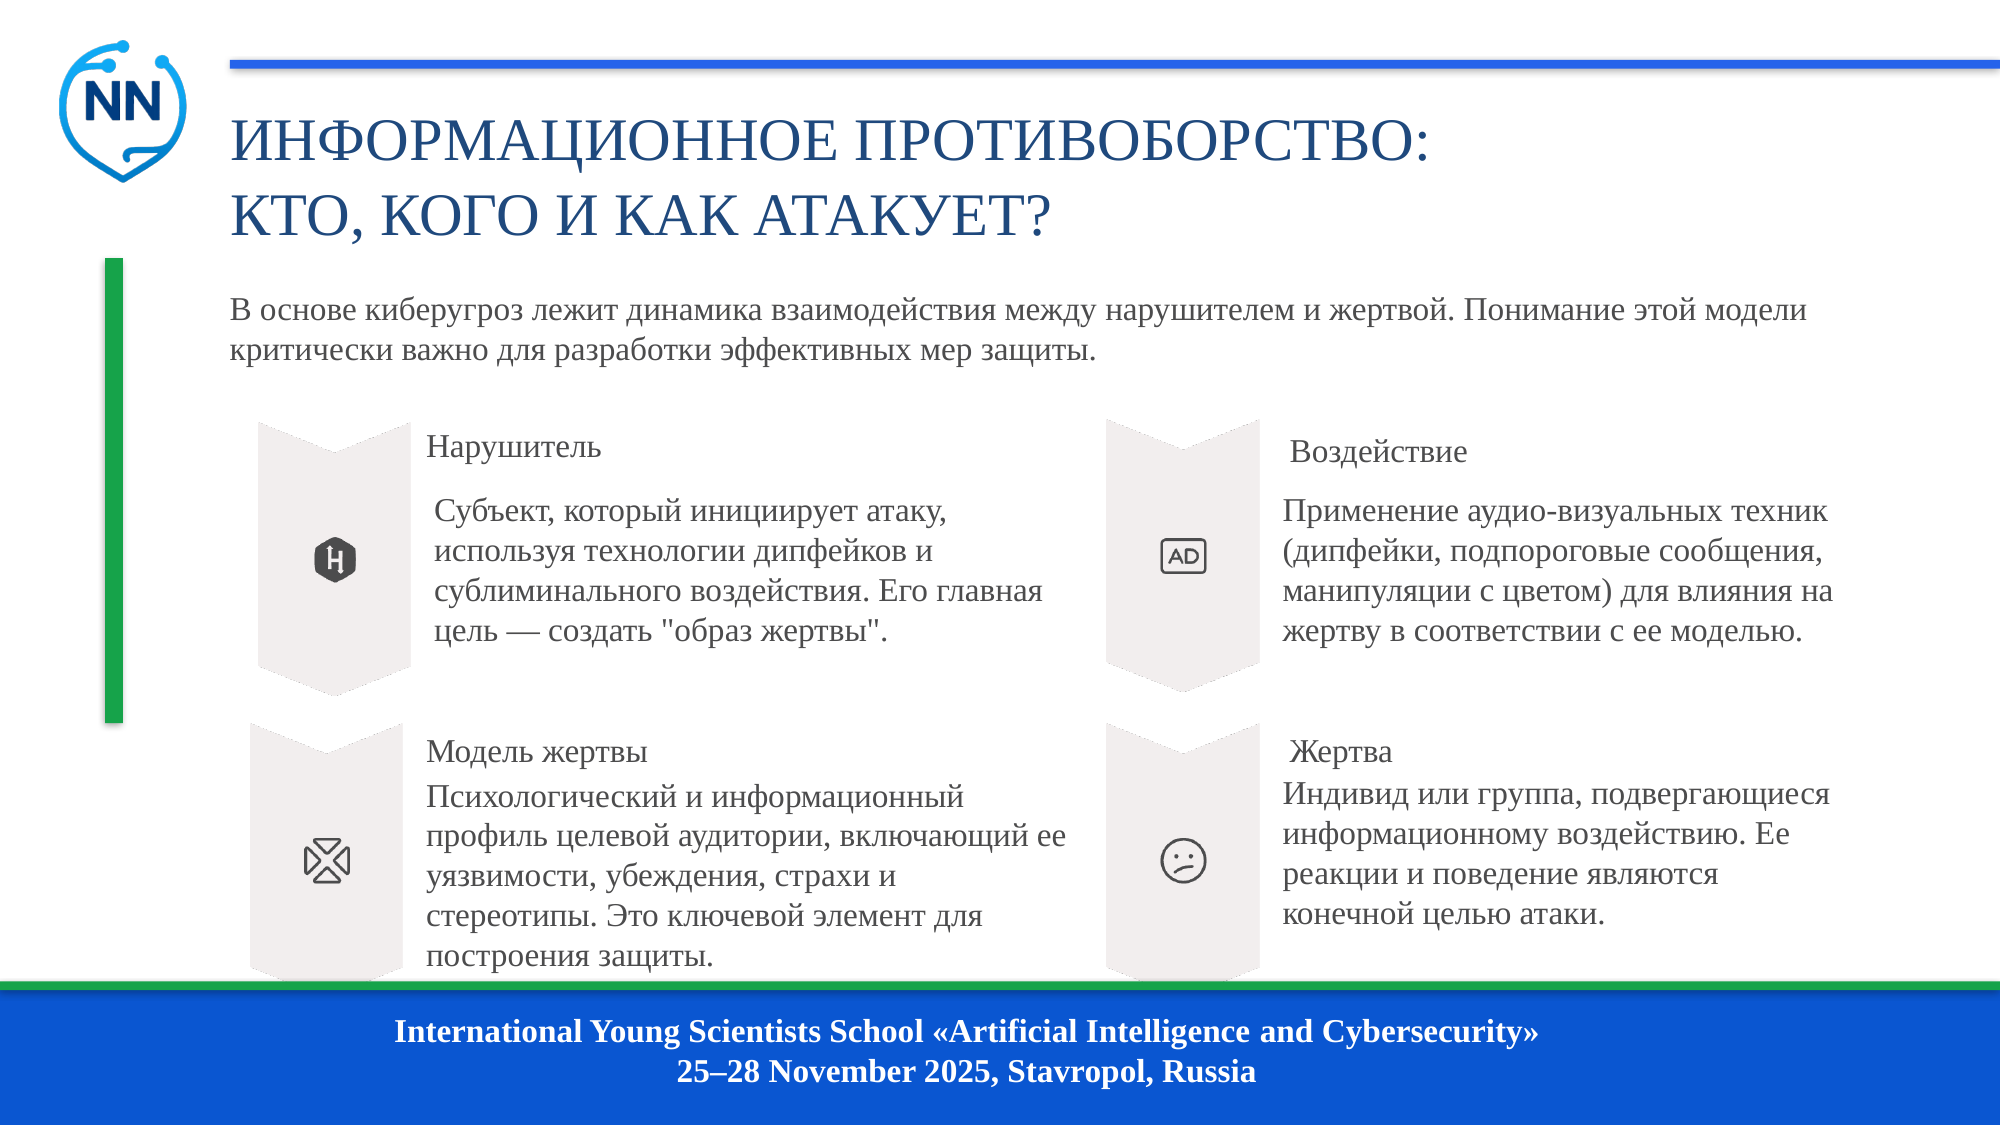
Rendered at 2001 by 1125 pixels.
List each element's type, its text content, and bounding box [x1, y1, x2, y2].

text_box International Young Scientists School «Artificial Intelligence and Cybersecurity» 25–28 November 2025, Stavropol, Russia [379, 1001, 1555, 1097]
picture [1106, 723, 1260, 997]
text_box [229, 59, 2000, 69]
picture [59, 40, 120, 97]
picture [250, 723, 403, 997]
text_box Нарушитель [426, 417, 1007, 465]
text_box Субъект, который инициирует атаку, используя технологии дипфейков и сублиминального воздействия. Его главная цель — создать "образ жертвы". [434, 488, 1053, 635]
picture [1106, 418, 1260, 693]
text_box В основе киберугроз лежит динамика взаимодействия между нарушителем и жертвой. Понимание этой модели критически важно для разработки эффективных мер защиты. [229, 286, 1858, 382]
text_box [0, 1000, 2000, 1125]
text_box Воздействие [1289, 422, 1671, 470]
text_box [104, 257, 124, 724]
text_box [0, 981, 245, 991]
picture [59, 40, 187, 184]
text_box Индивид или группа, подвергающиеся информационному воздействию. Ее реакции и поведение являются конечной целью атаки. [1282, 771, 1858, 918]
picture [258, 422, 411, 696]
text_box Психологический и информационный профиль целевой аудитории, включающий ее уязвимости, убеждения, страхи и стереотипы. Это ключевой элемент для построения защиты. [426, 773, 1077, 920]
text_box Модель жертвы [426, 722, 807, 770]
text_box Применение аудио-визуальных техник (дипфейки, подпороговые сообщения, манипуляции с цветом) для влияния на жертву в соответствии с ее моделью. [1282, 488, 1858, 635]
text_box [409, 981, 1101, 991]
text_box [1264, 981, 2000, 991]
text_box Жертва [1289, 722, 1671, 770]
text_box ИНФОРМАЦИОННОЕ ПРОТИВОБОРСТВО: КТО, КОГО И КАК АТАКУЕТ? [229, 97, 1470, 250]
